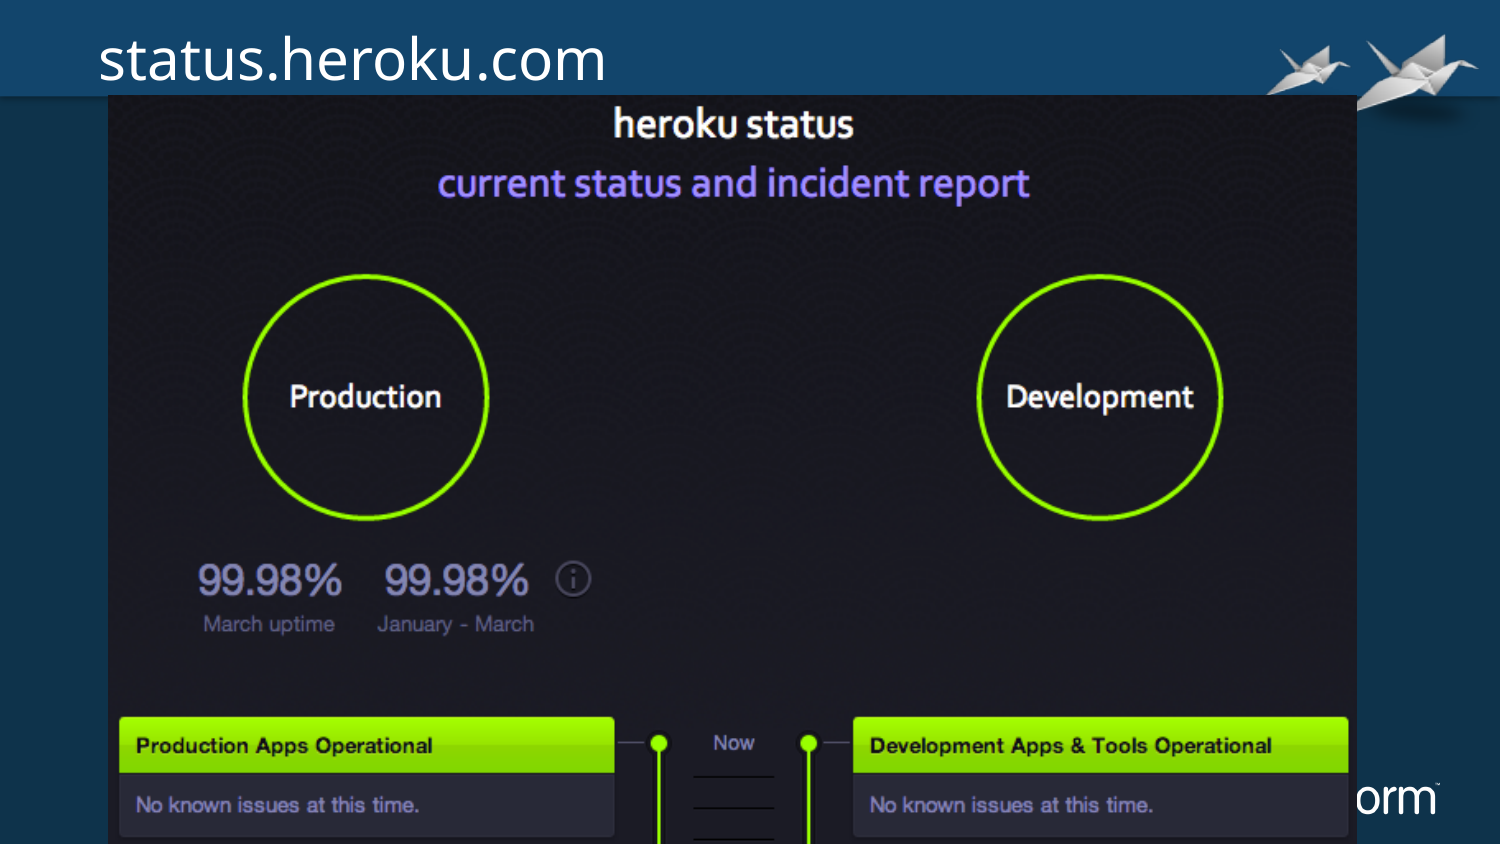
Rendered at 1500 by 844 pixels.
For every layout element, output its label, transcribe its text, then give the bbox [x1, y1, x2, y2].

title status.heroku.com [83, 7, 1434, 106]
picture [107, 12, 1486, 844]
